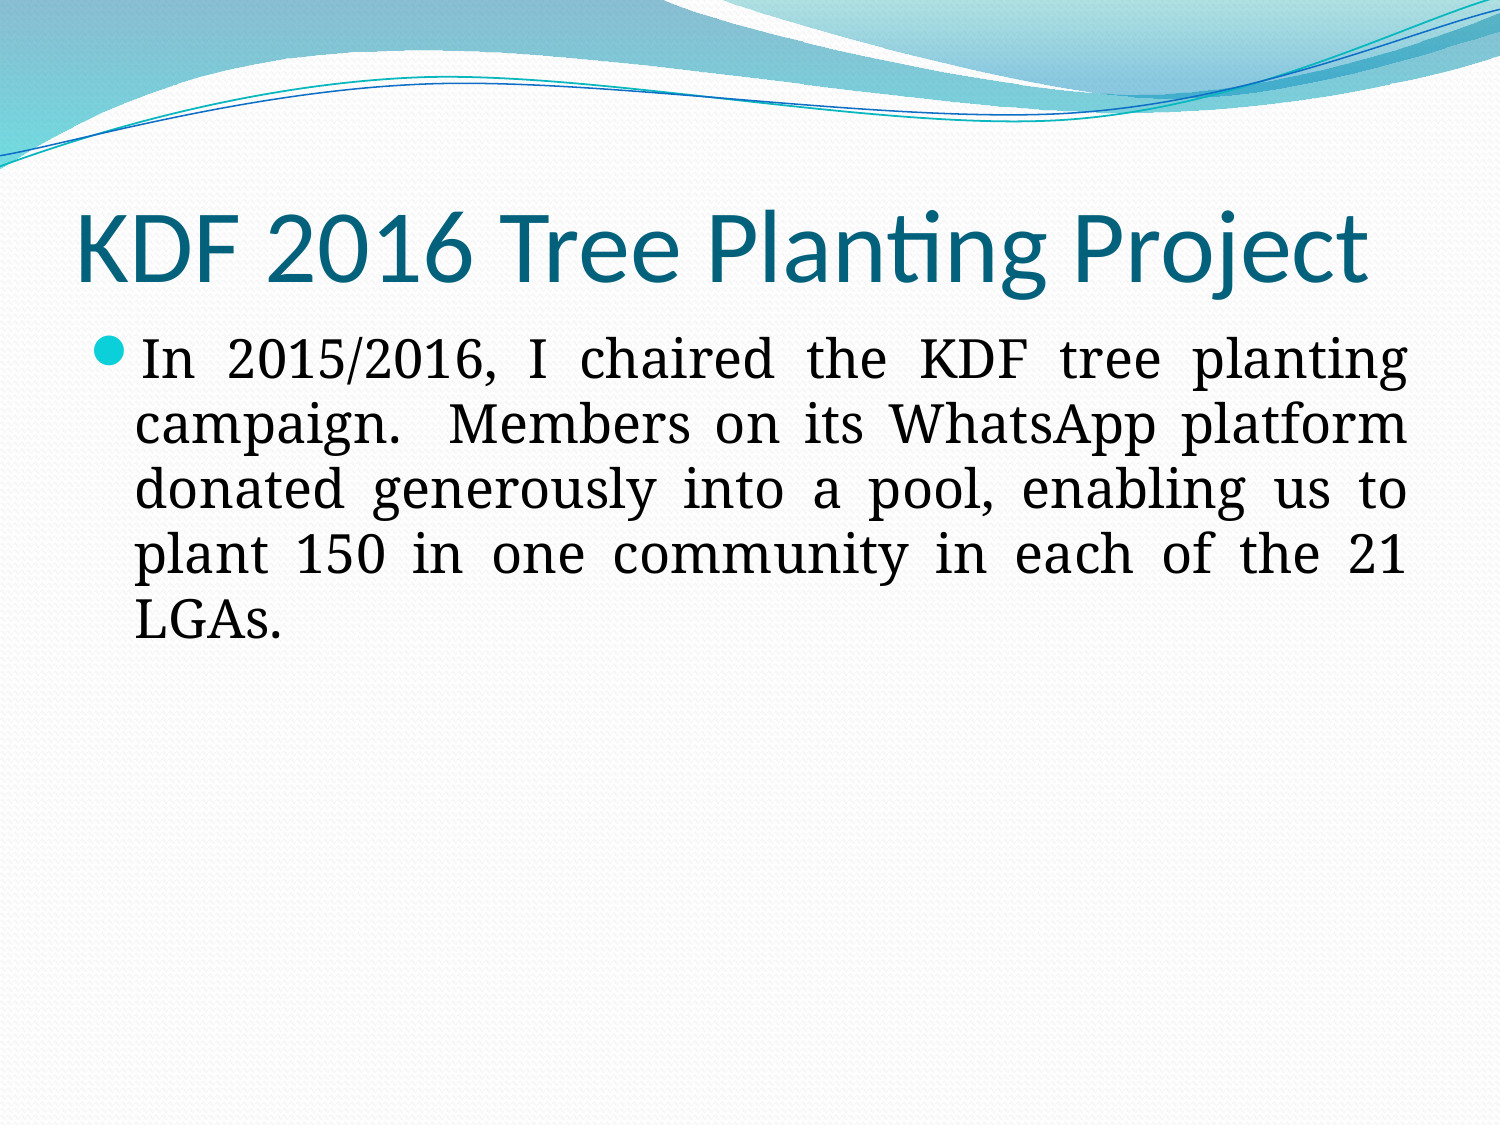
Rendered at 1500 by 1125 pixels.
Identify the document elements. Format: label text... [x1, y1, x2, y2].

list In 2015/2016, I chaired the KDF tree planting campaign. Members on its WhatsApp platform donated generously into a pool, enabling us to plant 150 in one community in each of the 21 LGAs. [75, 317, 1425, 1038]
title KDF 2016 Tree Planting Project [75, 115, 1425, 303]
